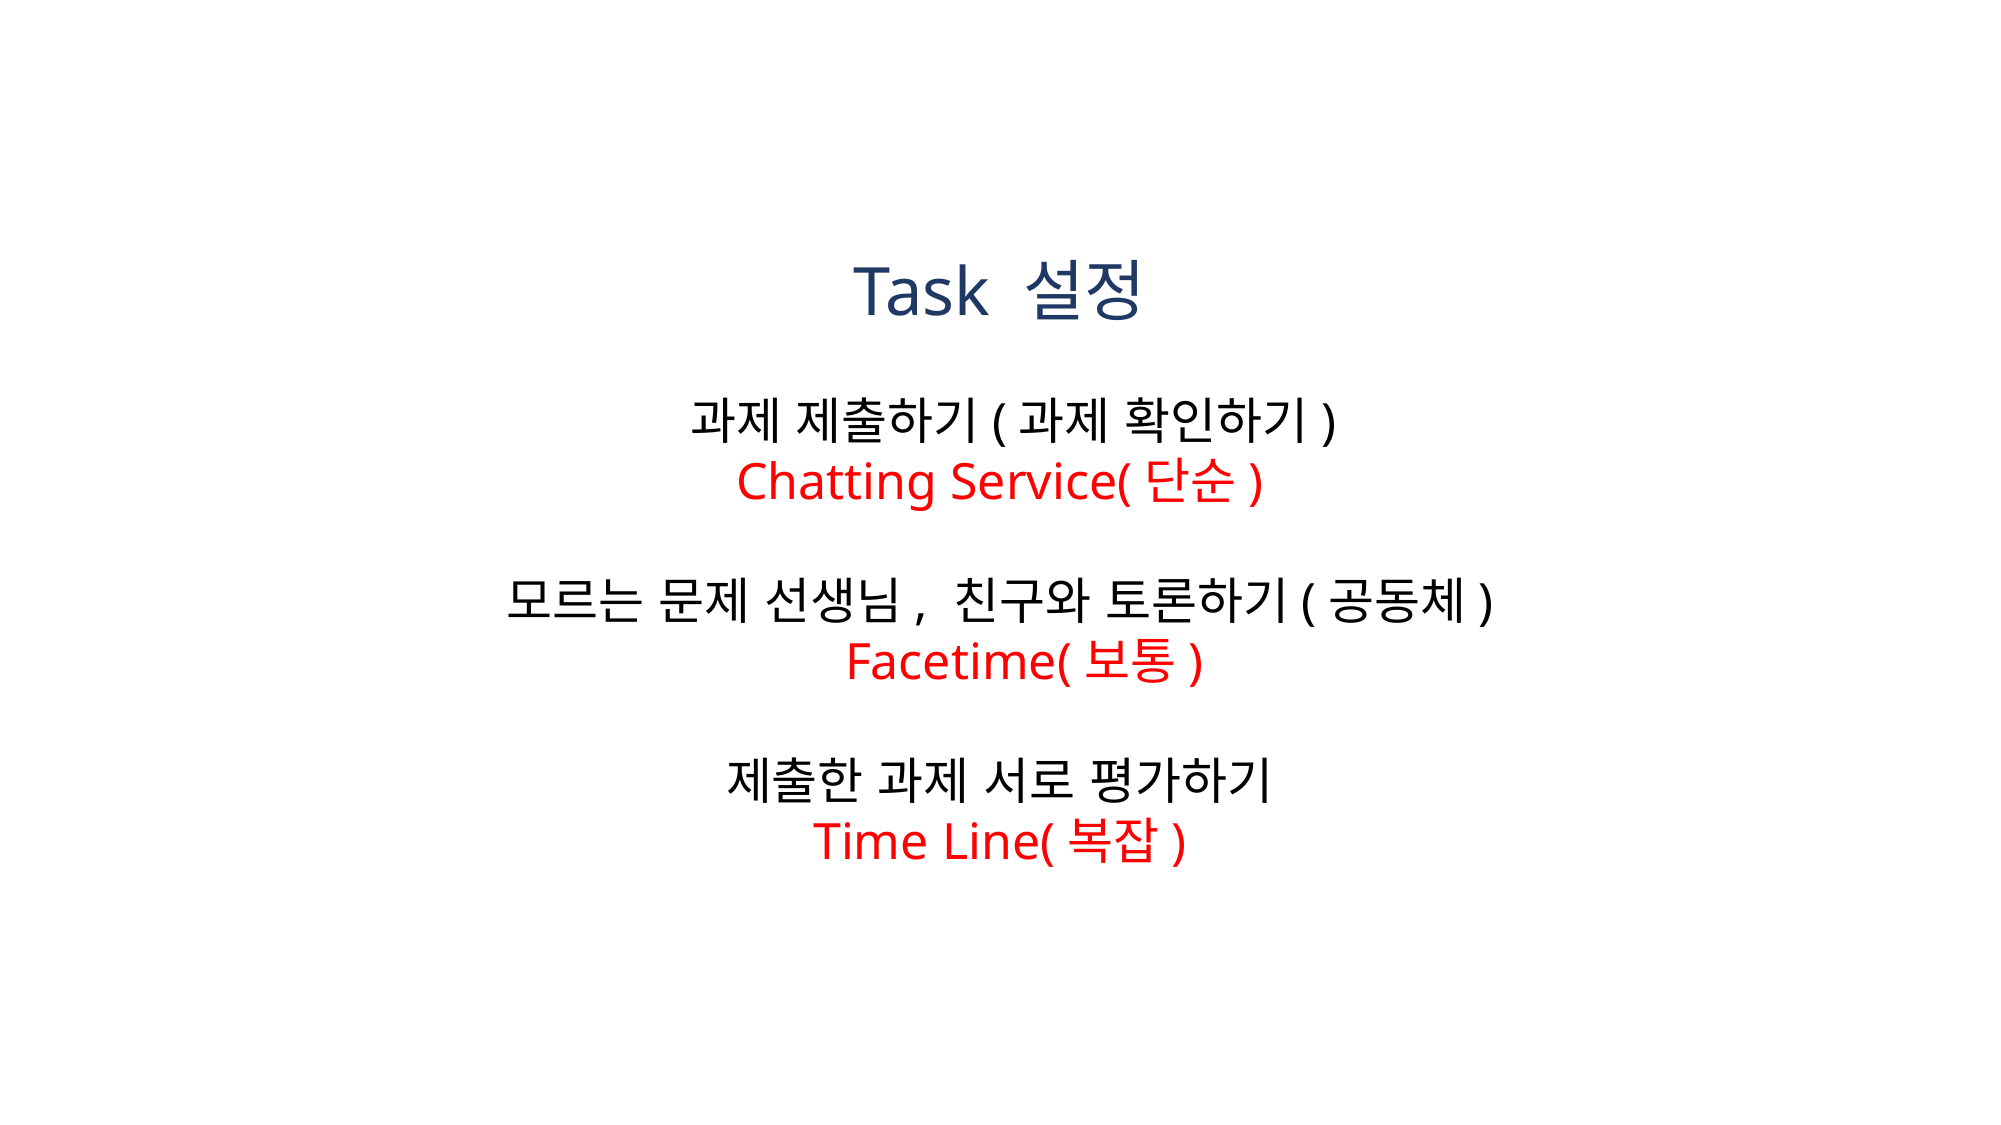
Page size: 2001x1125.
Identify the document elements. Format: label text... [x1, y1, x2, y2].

text_box Task 설정 과제 제출하기(과제 확인하기) Chatting Service(단순) 모르는 문제 선생님, 친구와 토론하기(공동체) Facetime(보통) 제출한 과제 서로 평가하기 Time Line(복잡) [390, 241, 1610, 877]
